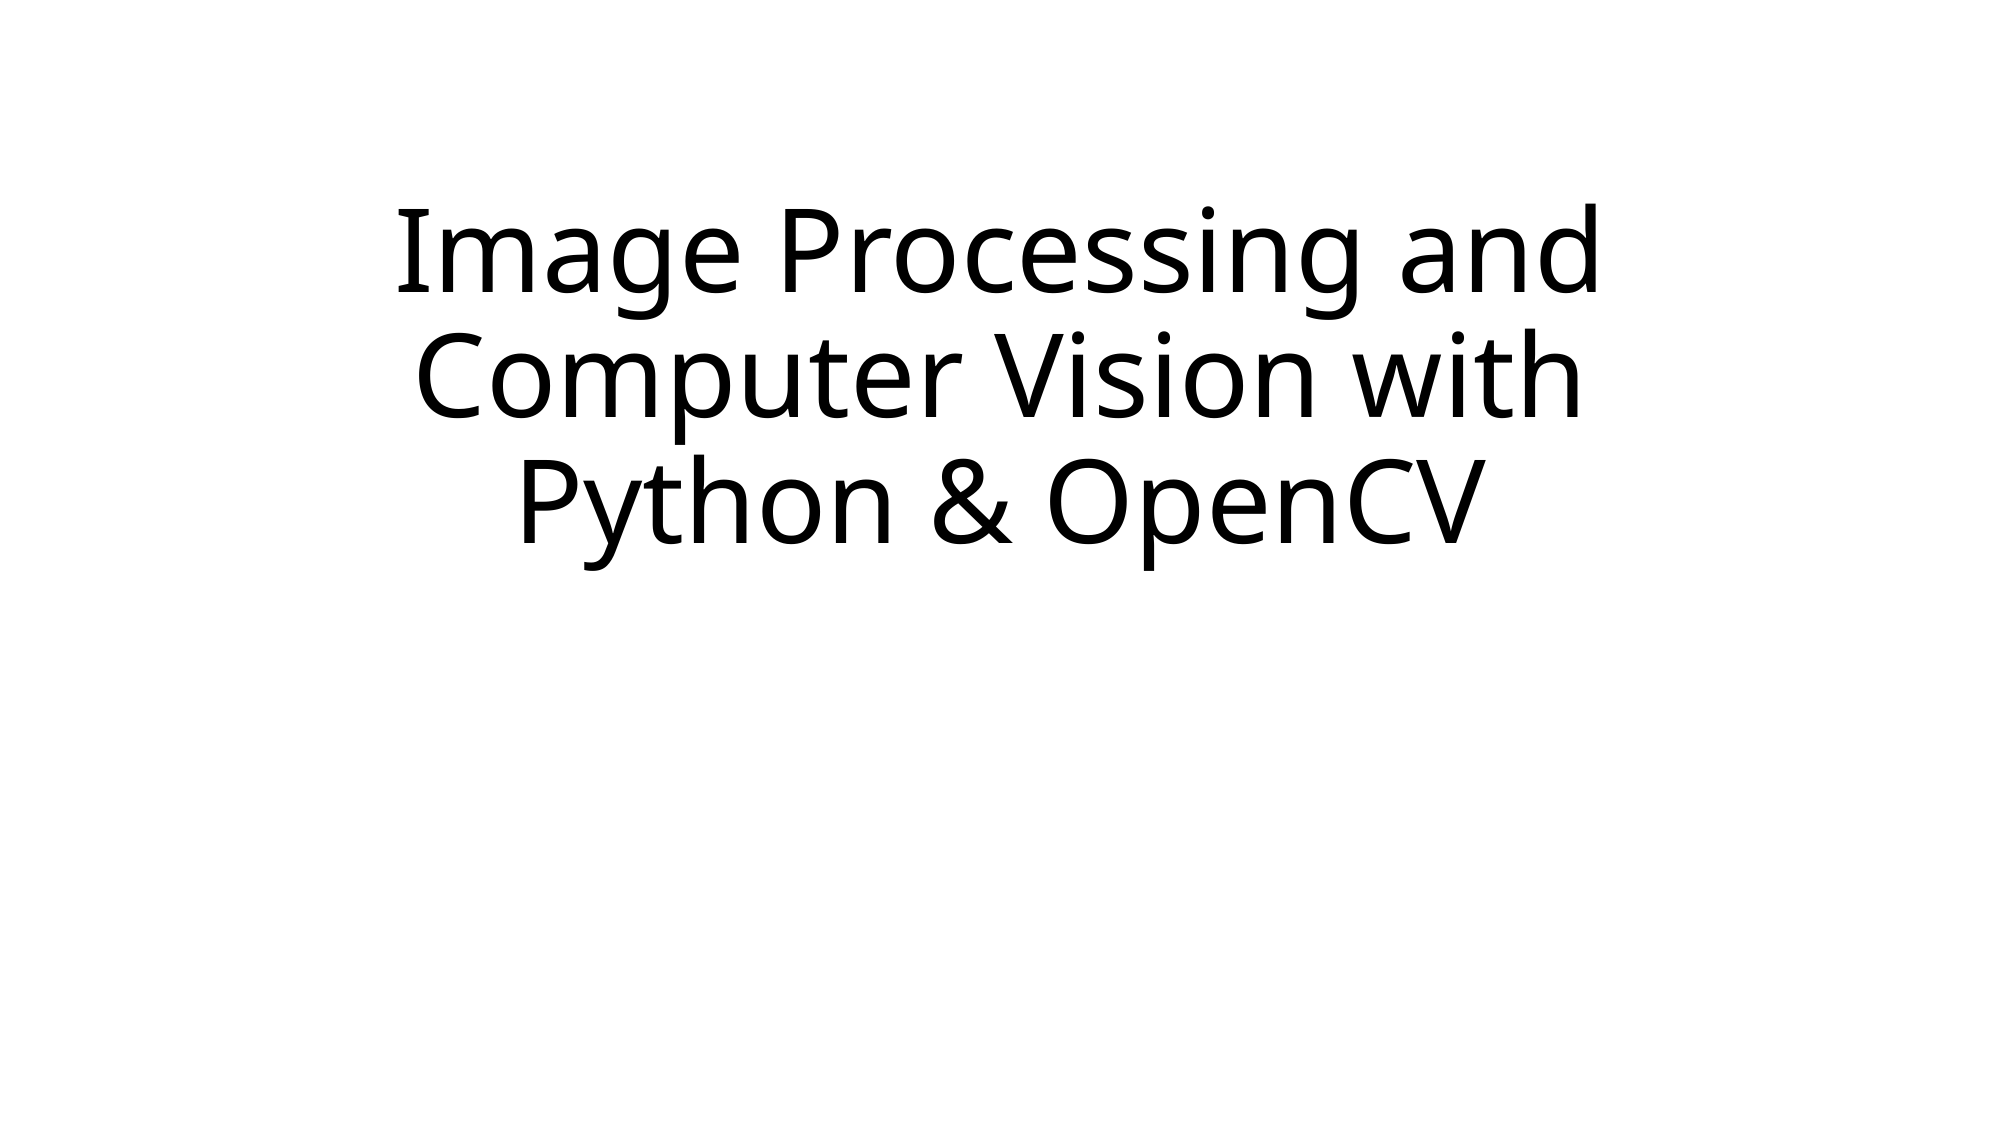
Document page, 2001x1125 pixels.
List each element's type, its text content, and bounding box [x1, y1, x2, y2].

title Image Processing and Computer Vision with Python & OpenCV [249, 184, 1750, 576]
